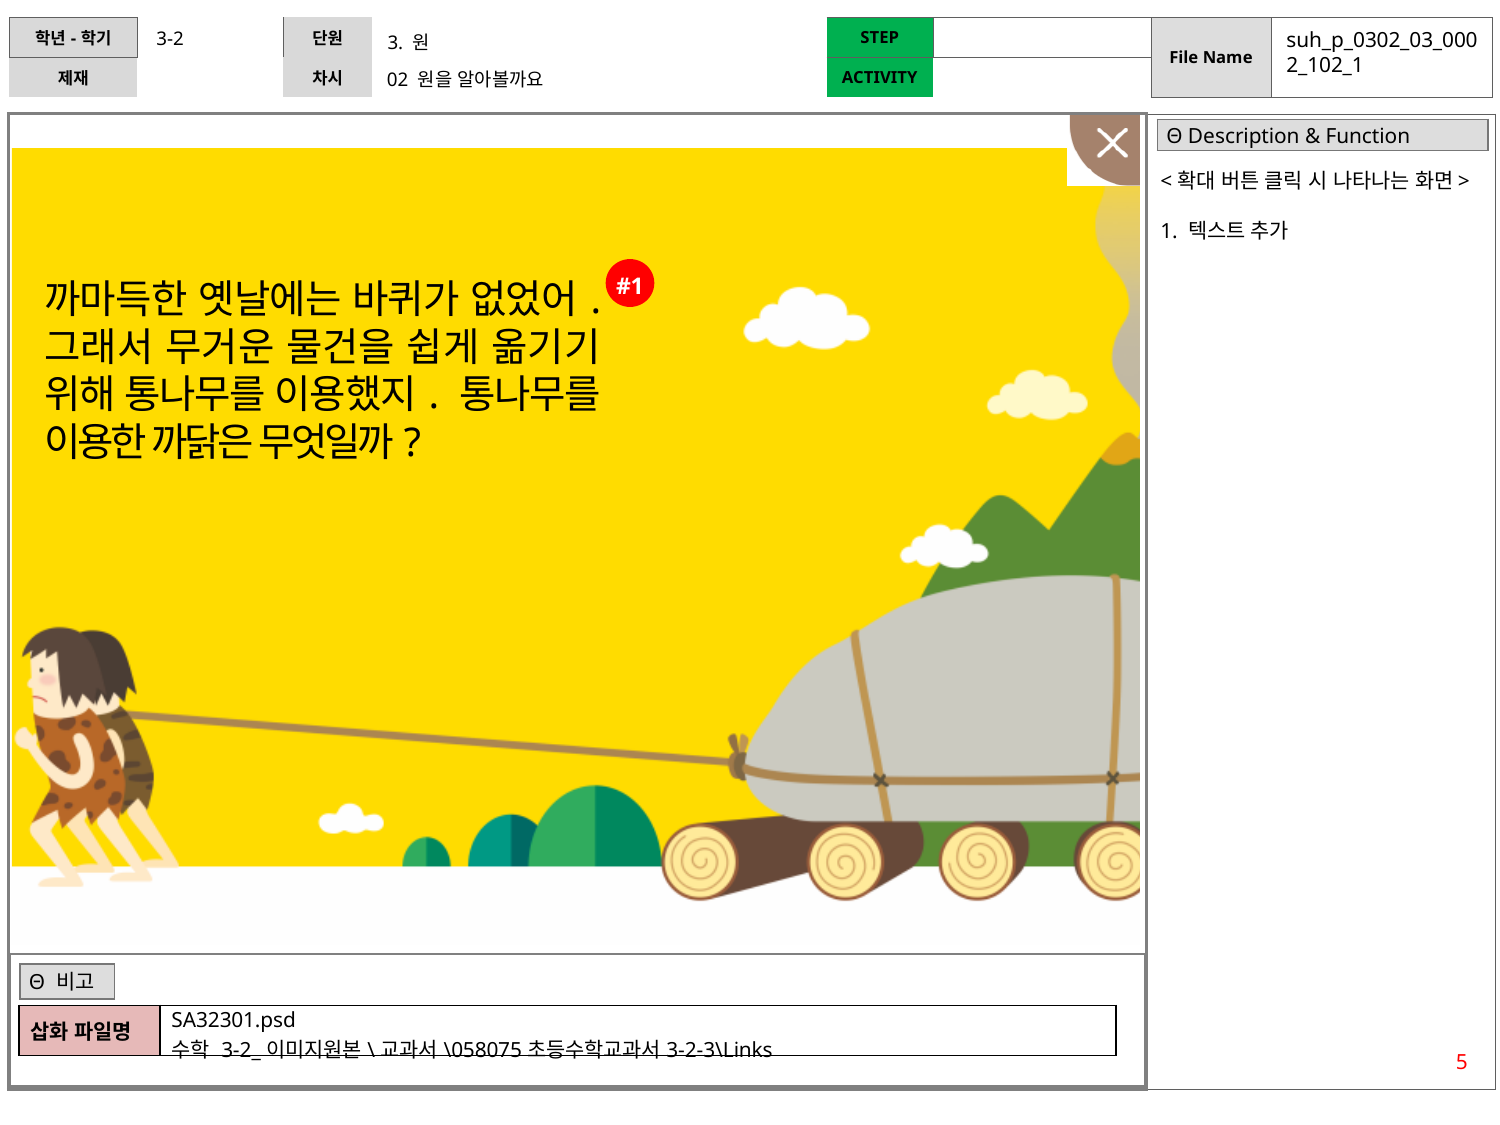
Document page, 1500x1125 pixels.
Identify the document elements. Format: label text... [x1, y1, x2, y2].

table_header SA32301.psd 수학 3-2_이미지원본\교과서\058075초등수학교과서3-2-3\Links [161, 1006, 1115, 1055]
text_box <확대 버튼 클릭 시 나타나는 화면> 1. 텍스트 추가 [1145, 160, 1500, 276]
table_header 삽화 파일명 [20, 1006, 159, 1055]
table_header Θ Description & Function [1158, 120, 1487, 150]
text_box 3-2 [141, 18, 284, 55]
text_box 02 원을 알아볼까요 [372, 60, 821, 96]
text_box 3. 원 [372, 23, 828, 48]
text_box suh_p_0302_03_0002_102_1 [1271, 18, 1500, 84]
picture [11, 114, 1141, 945]
